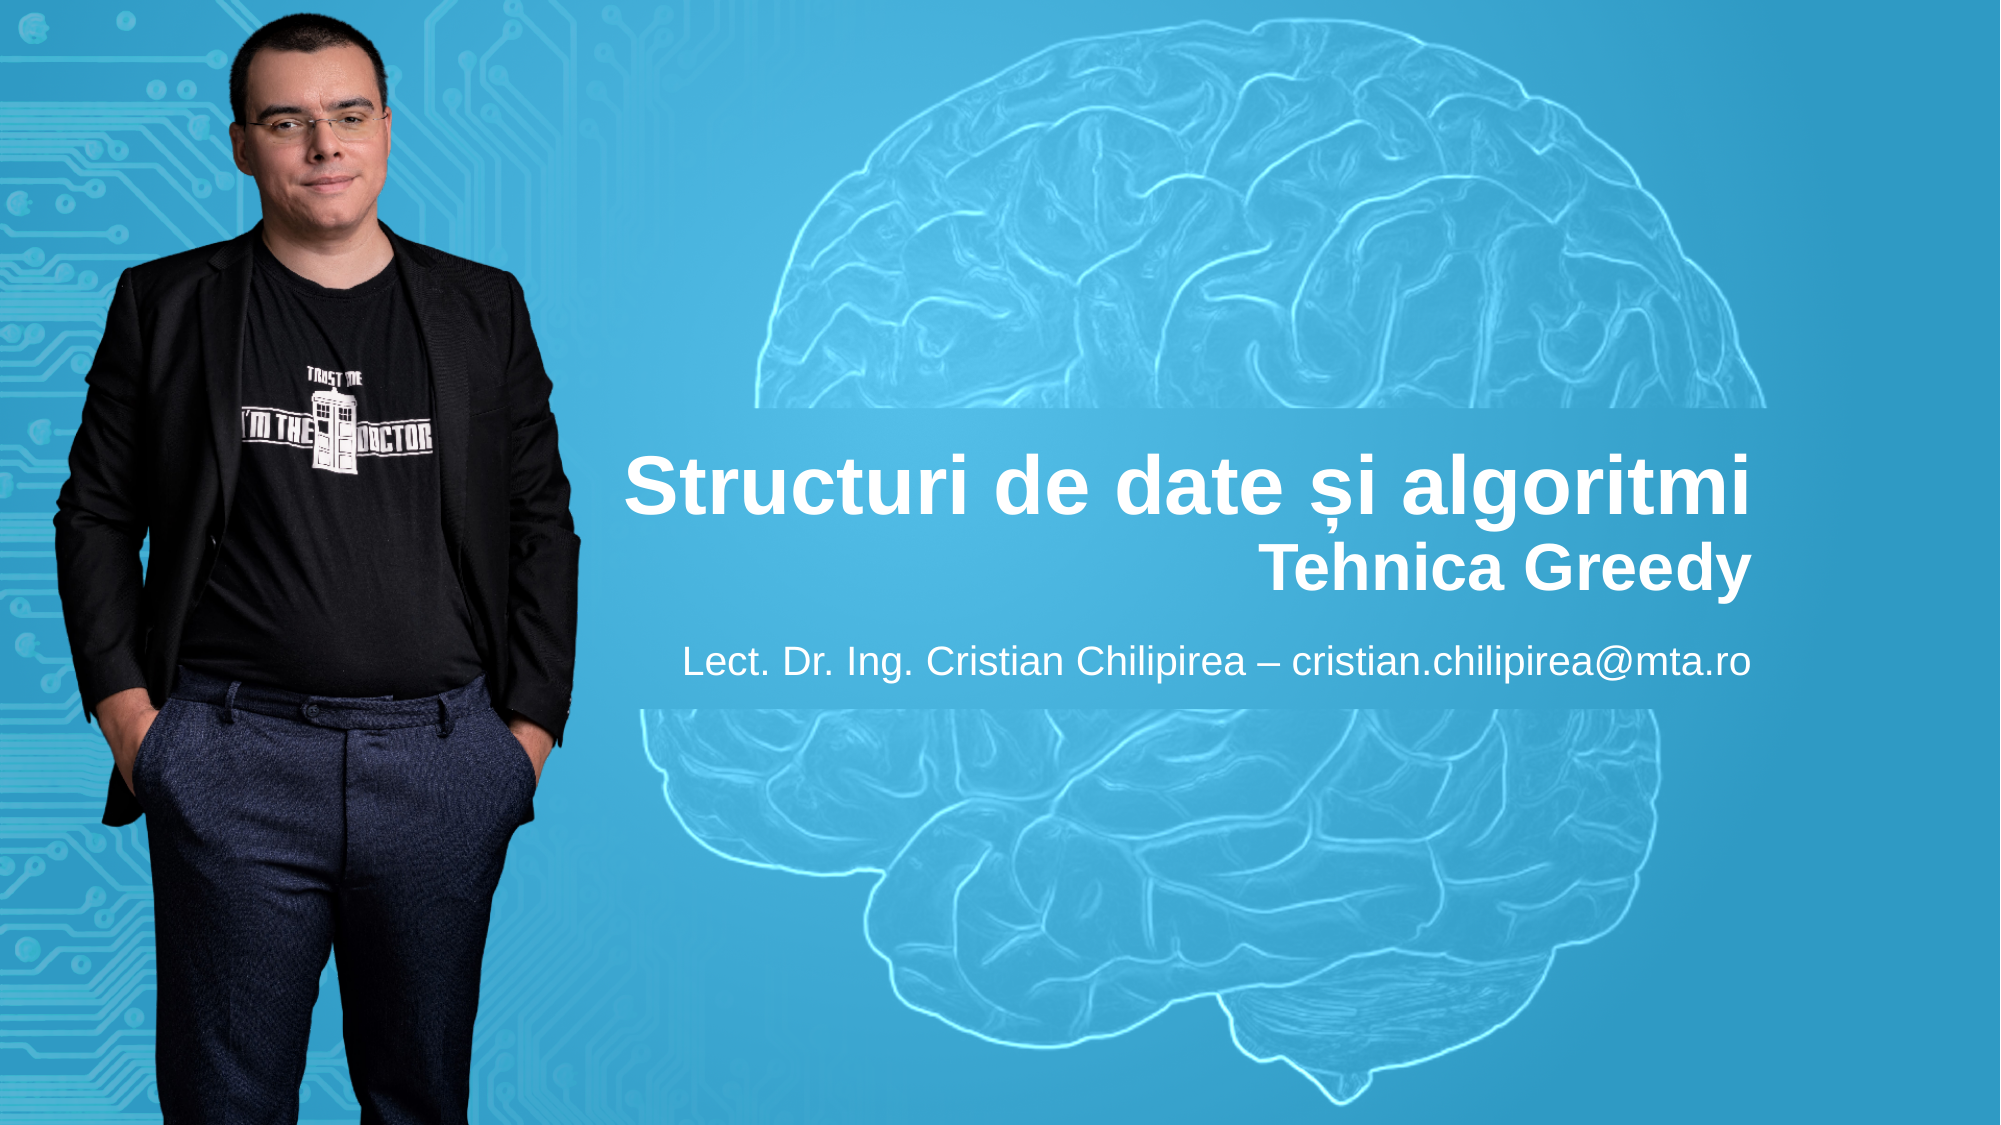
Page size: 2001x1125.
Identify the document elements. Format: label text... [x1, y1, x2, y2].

picture [0, 0, 2000, 1125]
title Structuri de date și algoritmi Tehnica Greedy [501, 389, 1769, 613]
subtitle Lect. Dr. Ing. Cristian Chilipirea – cristian.chilipirea@mta.ro [625, 632, 1769, 693]
